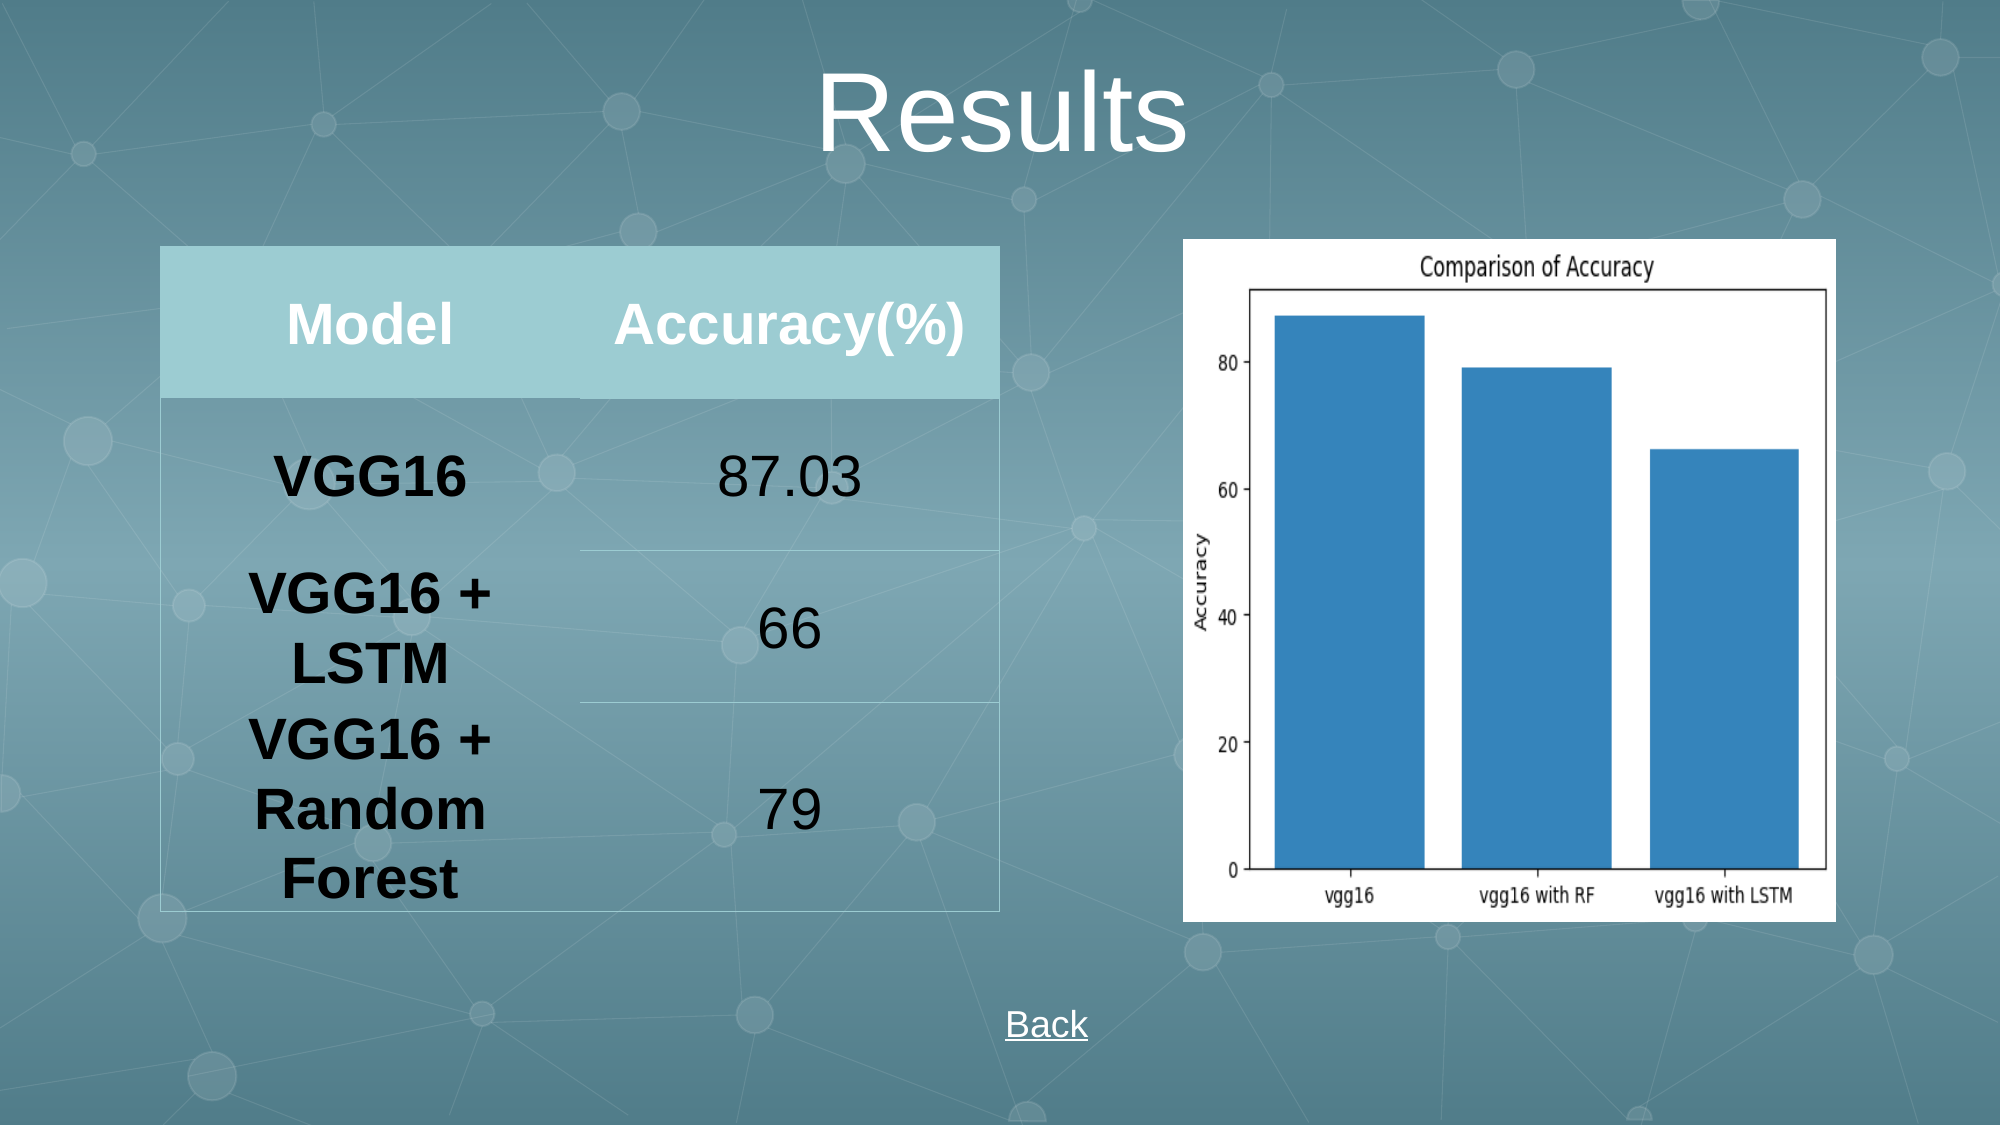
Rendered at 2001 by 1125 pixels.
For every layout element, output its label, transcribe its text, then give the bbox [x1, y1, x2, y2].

table_cell VGG16 + Random Forest [161, 702, 580, 911]
table_cell 79 [580, 703, 999, 911]
table_cell VGG16 + LSTM [161, 550, 580, 702]
list Results [53, 55, 1952, 175]
table_header Accuracy(%) [580, 247, 999, 398]
text_box Back [909, 985, 1185, 1059]
table_header Model [161, 247, 580, 398]
table_cell 87.03 [580, 399, 999, 550]
table_cell VGG16 [161, 398, 580, 550]
table_cell 66 [580, 551, 999, 702]
picture [1183, 239, 1836, 922]
